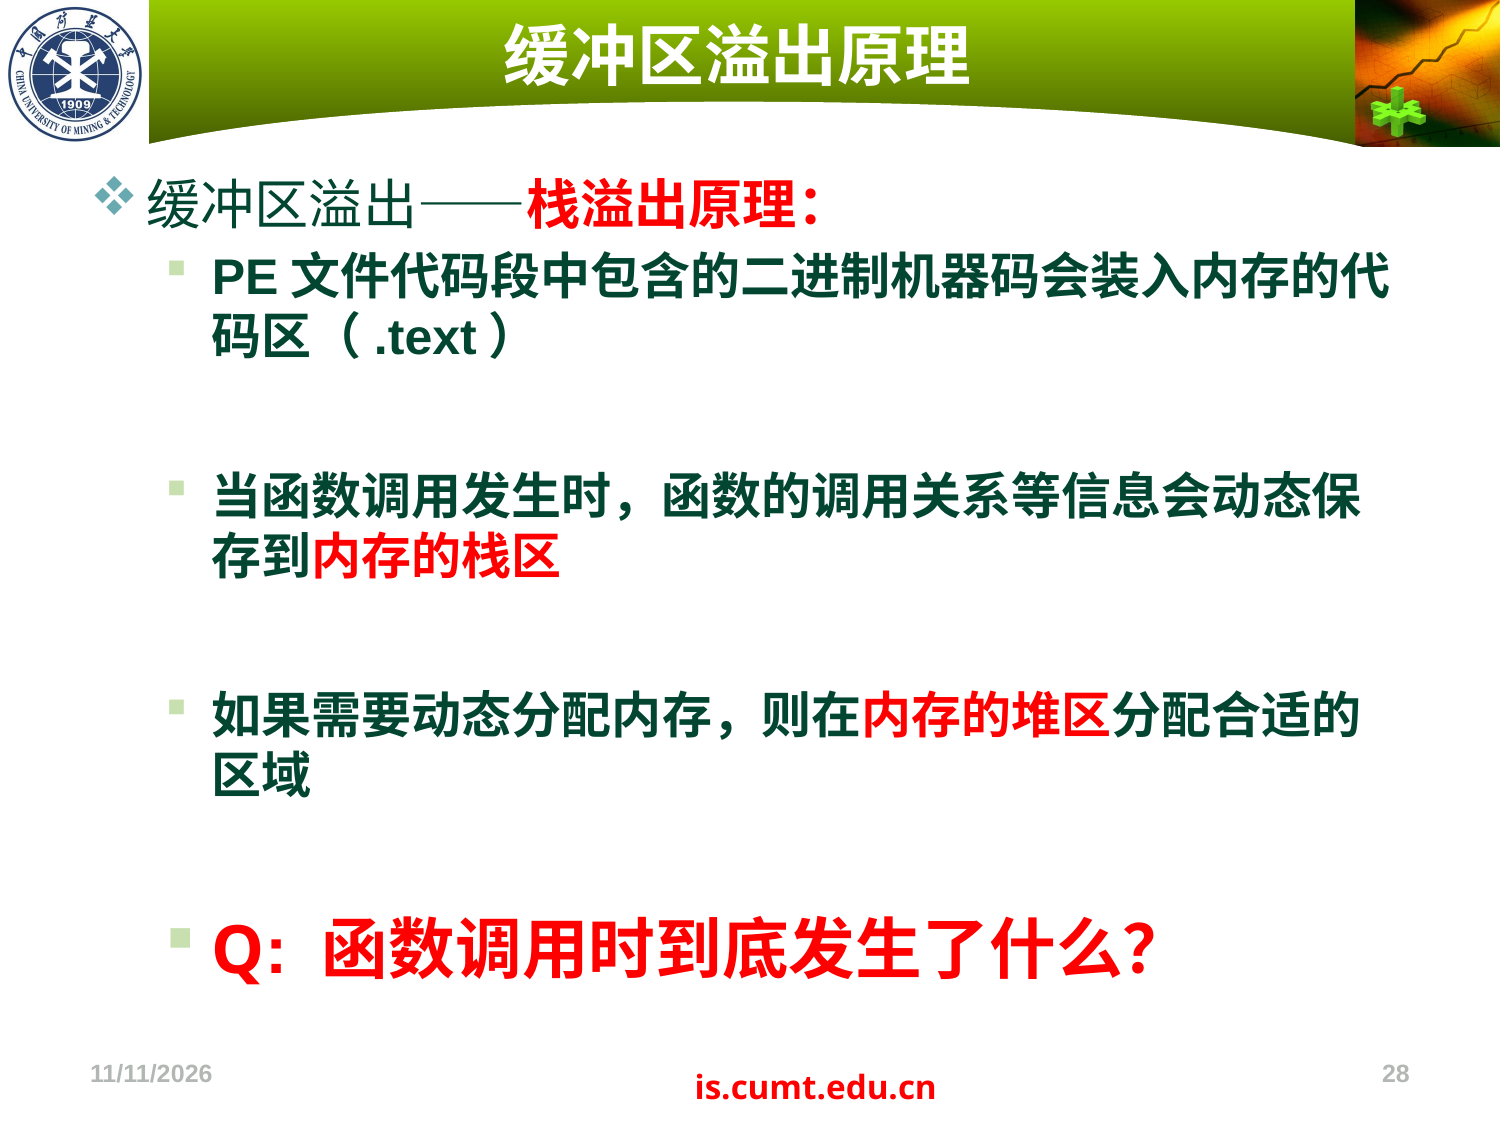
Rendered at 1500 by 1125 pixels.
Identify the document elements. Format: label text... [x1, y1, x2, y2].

picture [0, 0, 149, 149]
slide_number 28 [1074, 1042, 1425, 1103]
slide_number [75, 1042, 425, 1103]
title 缓冲区溢出原理 [50, 7, 1425, 100]
picture [1355, 0, 1500, 147]
list 缓冲区溢出——栈溢出原理： PE文件代码段中包含的二进制机器码会装入内存的代码区（.text） 当函数调用发生时，函数的调用关系等信息会动态保存到内存的栈区 如果需要动态分配内存，则在内存的堆区分配合适的区域 Q: 函数调用时到底发生了什么？ [75, 162, 1425, 1050]
footer is.cumt.edu.cn [584, 1058, 1048, 1114]
